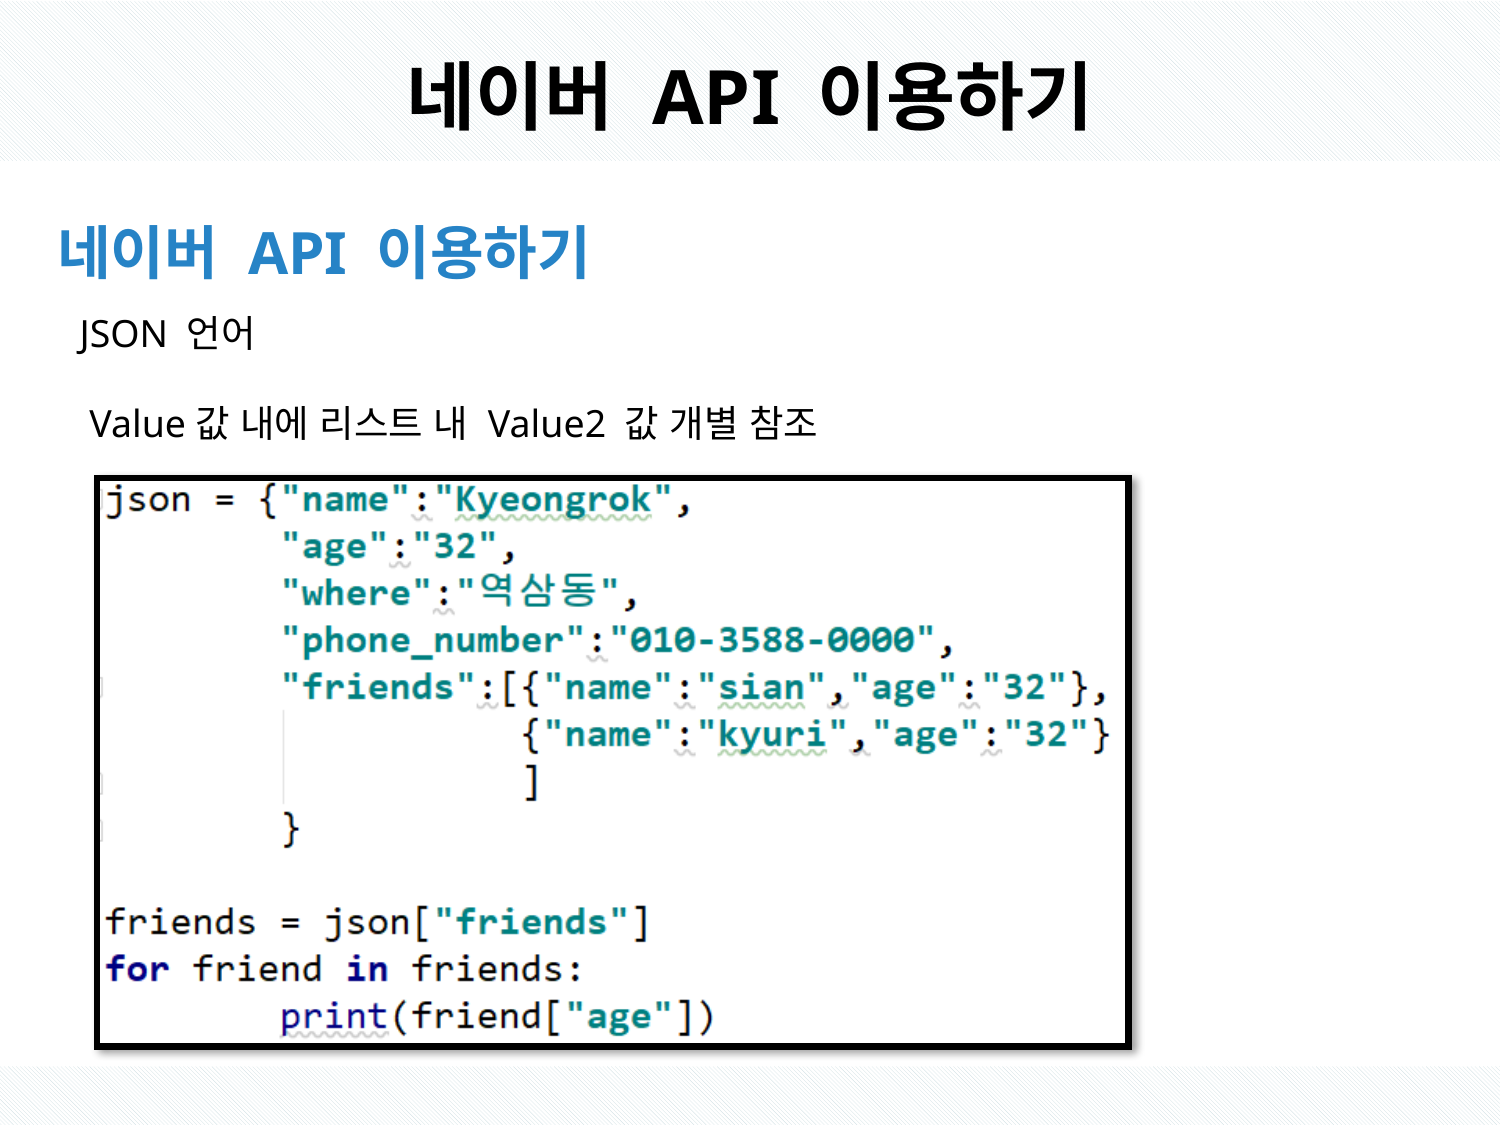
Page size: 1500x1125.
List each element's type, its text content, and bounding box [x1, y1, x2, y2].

text_box JSON 언어 Value값 내에 리스트 내 Value2 값 개별 참조 [64, 302, 963, 453]
title 네이버 API 이용하기 [0, 1, 1500, 161]
picture [100, 480, 1126, 1044]
list 네이버 API 이용하기 [41, 208, 1500, 1071]
